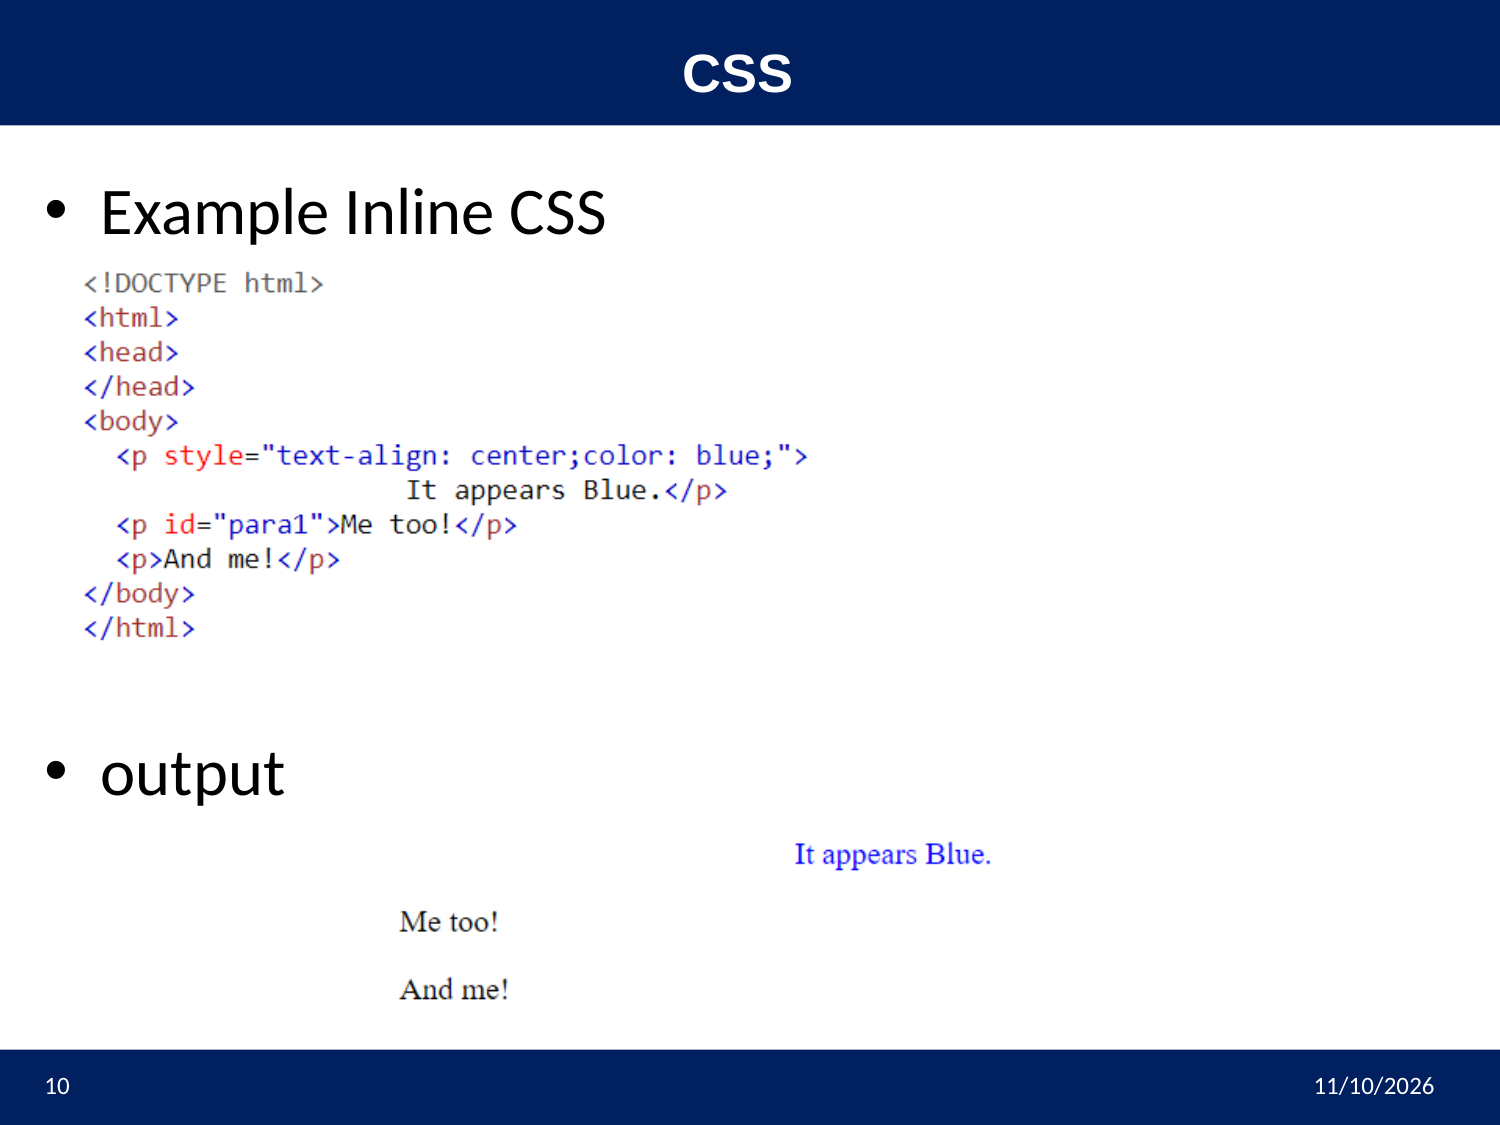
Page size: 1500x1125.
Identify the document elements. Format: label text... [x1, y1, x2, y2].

list Example Inline CSS output [29, 160, 1450, 1035]
title CSS [29, 30, 1447, 111]
picture [395, 817, 1026, 1031]
slide_number 10 [29, 1054, 380, 1115]
picture [76, 255, 848, 645]
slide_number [1100, 1054, 1451, 1115]
